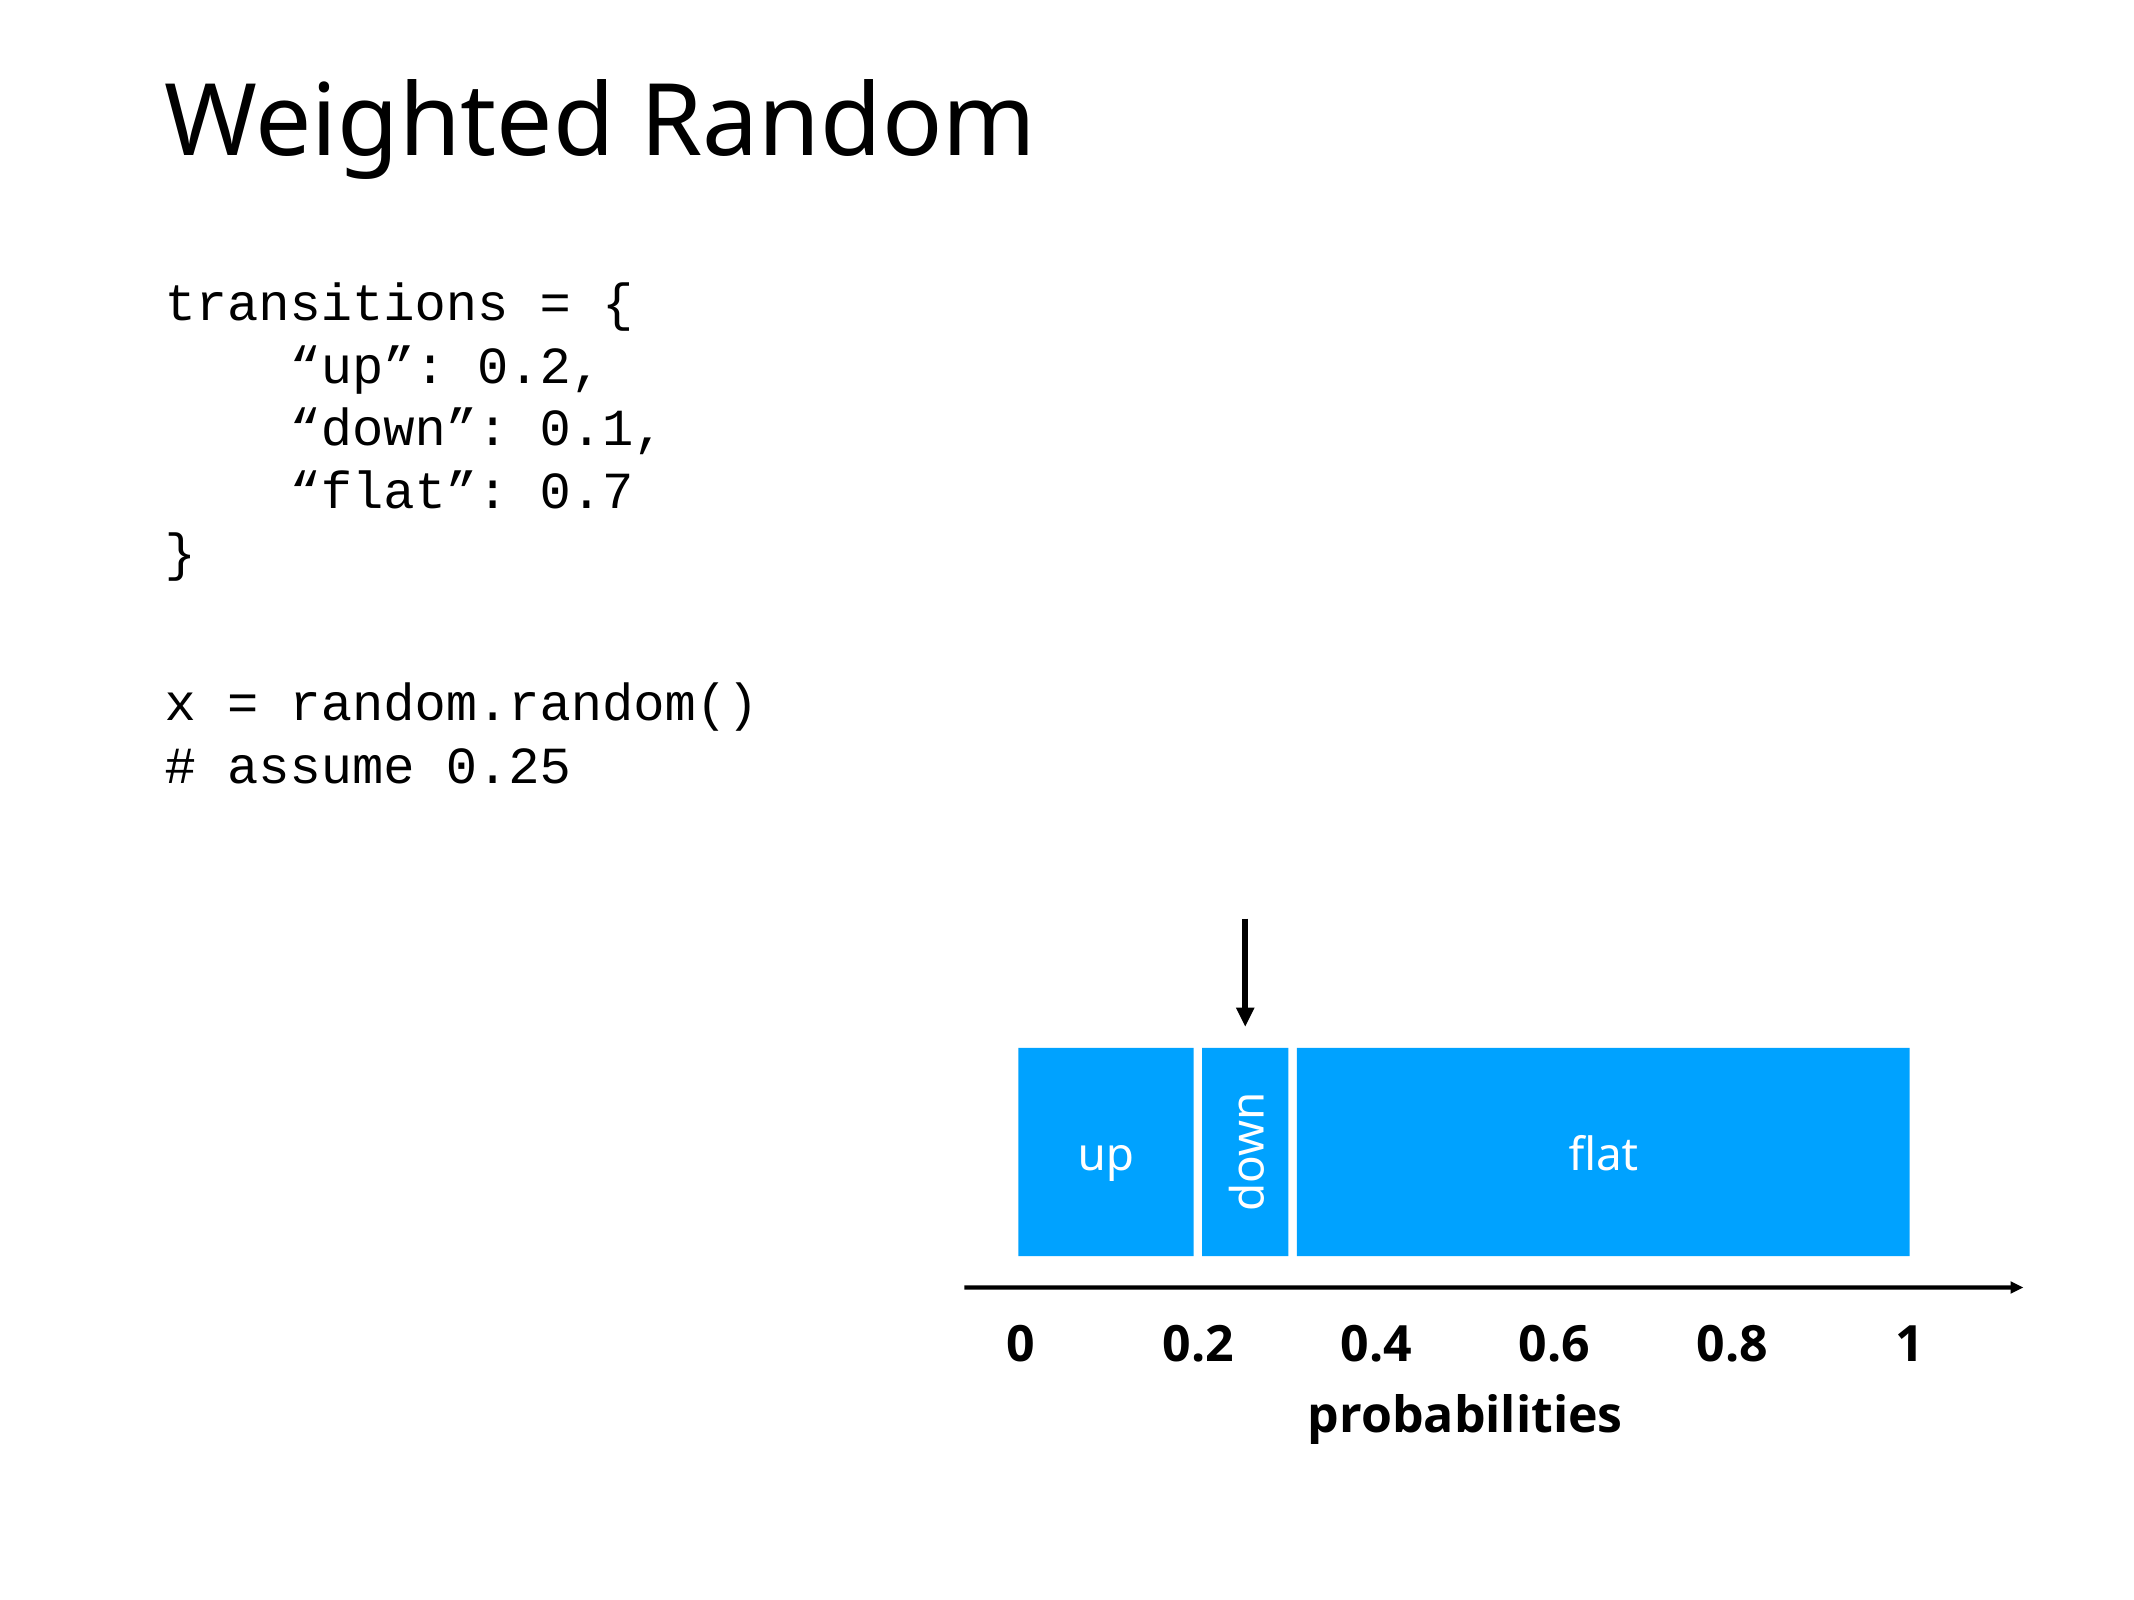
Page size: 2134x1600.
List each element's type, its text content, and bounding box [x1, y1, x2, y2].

text_box up [1018, 1047, 1194, 1257]
text_box down [1202, 1047, 1289, 1257]
text_box 0 [997, 1303, 1044, 1380]
text_box 1 [1887, 1303, 1933, 1380]
title Weighted Random [155, 41, 1978, 191]
text_box 0.4 [1332, 1303, 1421, 1380]
text_box 0.2 [1154, 1303, 1243, 1380]
text_box probabilities [1299, 1374, 1632, 1451]
text_box [1239, 918, 1252, 1027]
text_box [964, 1281, 2024, 1294]
text_box 0.8 [1688, 1303, 1777, 1380]
text_box 0.6 [1510, 1303, 1599, 1380]
list transitions = { “up”: 0.2, “down”: 0.1, “flat”: 0.7 } x = random.random() # assume 0.25 [155, 259, 2050, 1083]
text_box flat [1296, 1047, 1910, 1257]
